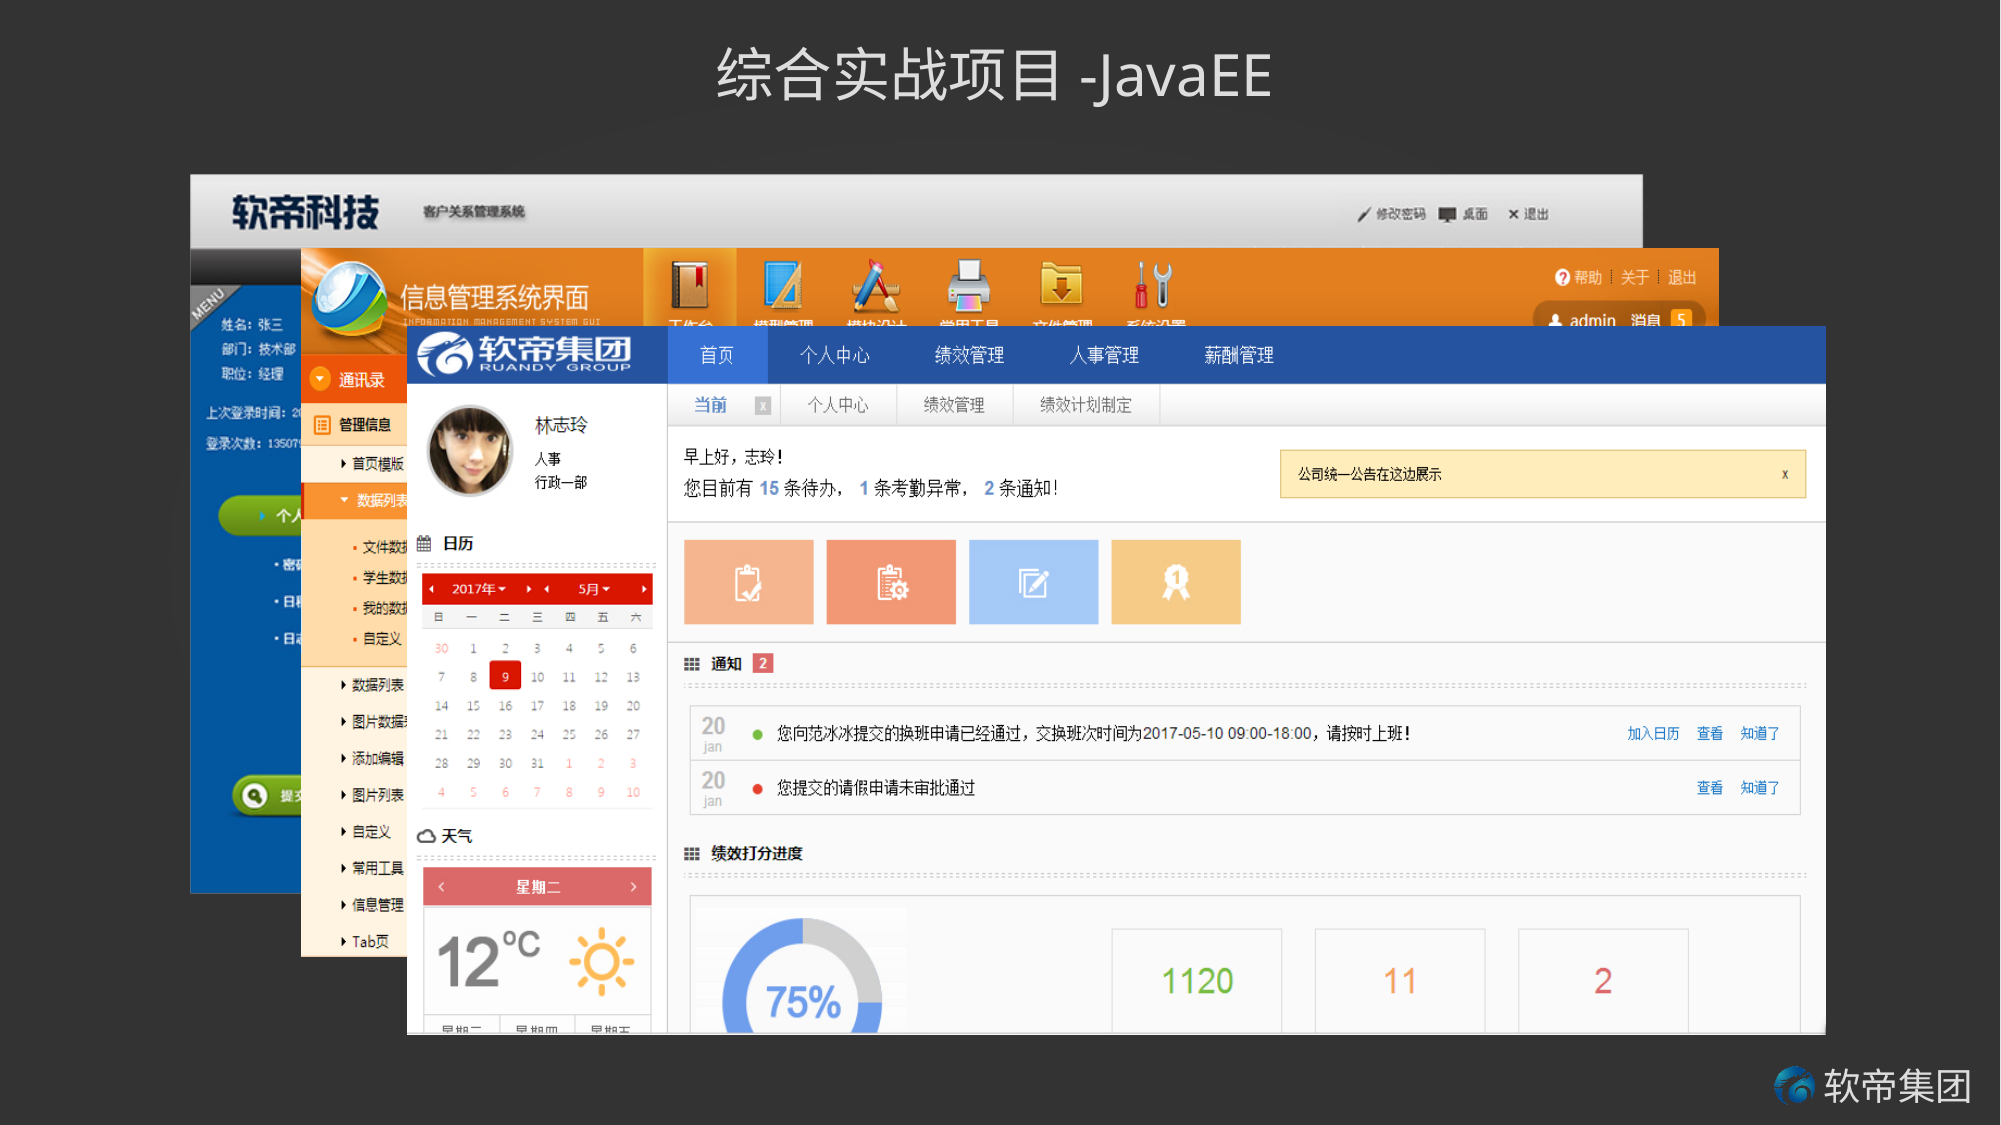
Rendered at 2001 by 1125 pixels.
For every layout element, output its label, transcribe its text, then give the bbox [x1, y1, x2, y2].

text_box 综合实战项目-JavaEE [0, 31, 1995, 116]
picture [0, 0, 2001, 1125]
